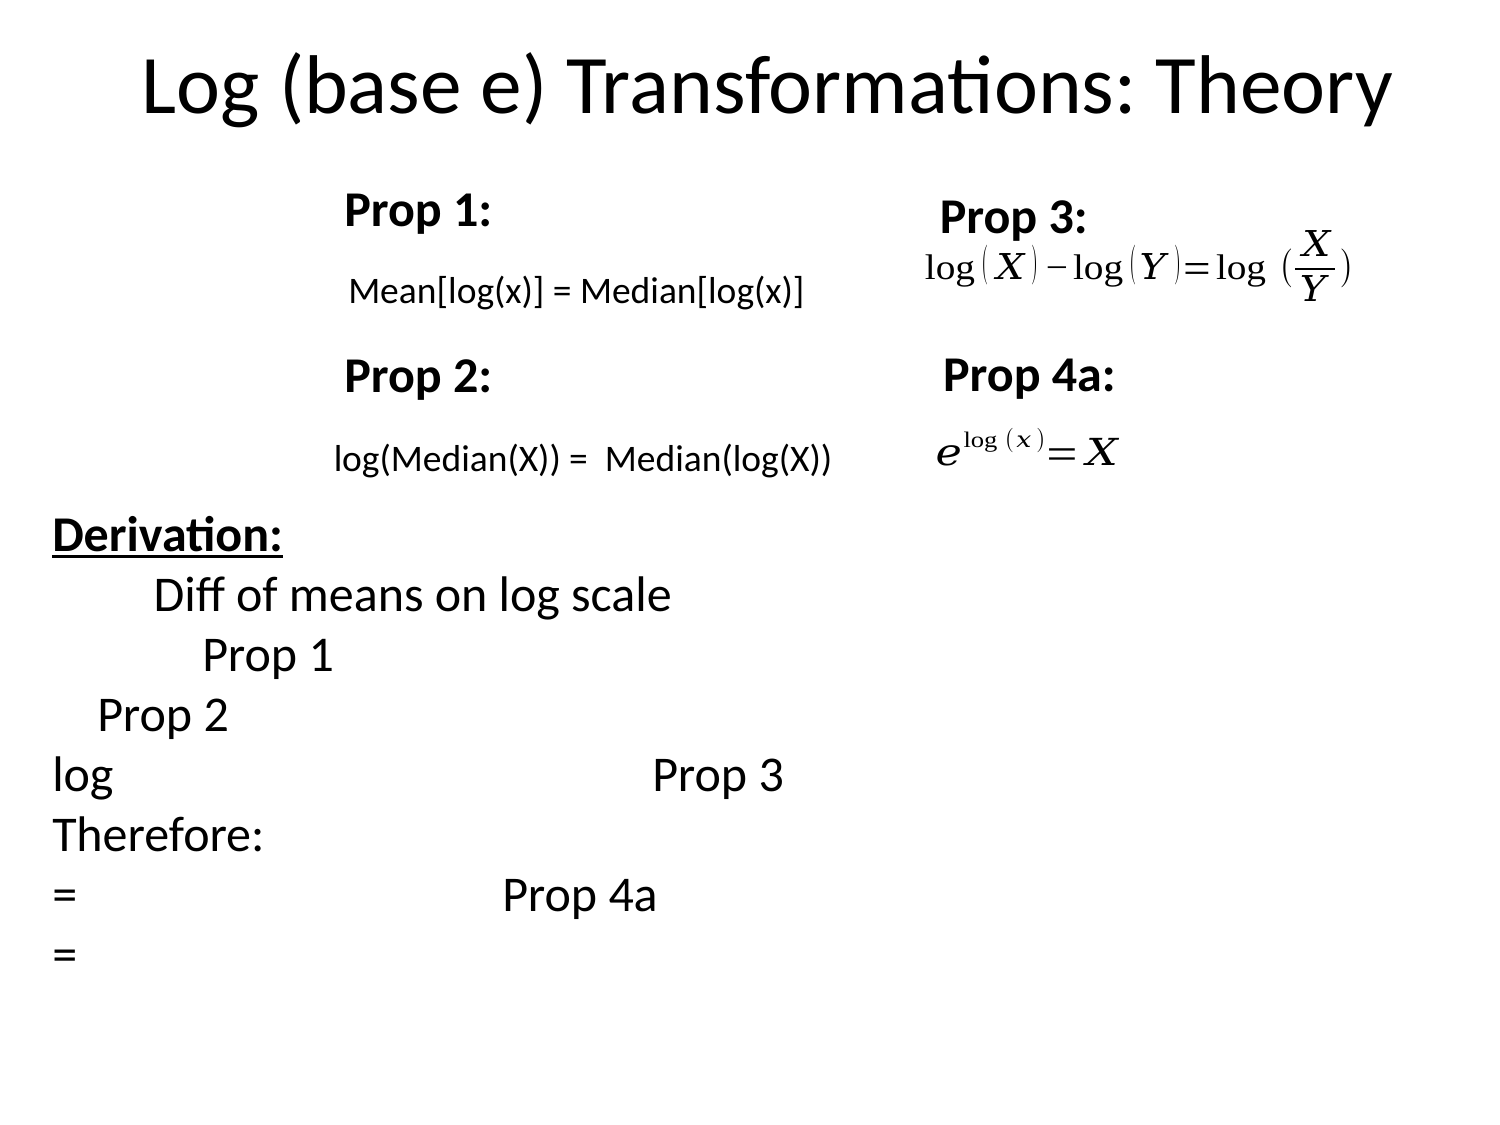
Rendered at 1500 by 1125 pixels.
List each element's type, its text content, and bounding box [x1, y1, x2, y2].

text_box Prop 2: [329, 335, 518, 411]
text_box Prop 4a: [928, 334, 1225, 410]
text_box Mean[log(x)] = Median[log(x)] [299, 258, 854, 319]
text_box Prop 3: [924, 175, 1113, 251]
title Log (base e) Transformations: Theory [92, 21, 1443, 139]
text_box log(Median(X)) = Median(log(X)) [249, 426, 925, 487]
text_box Prop 1: [329, 169, 518, 244]
